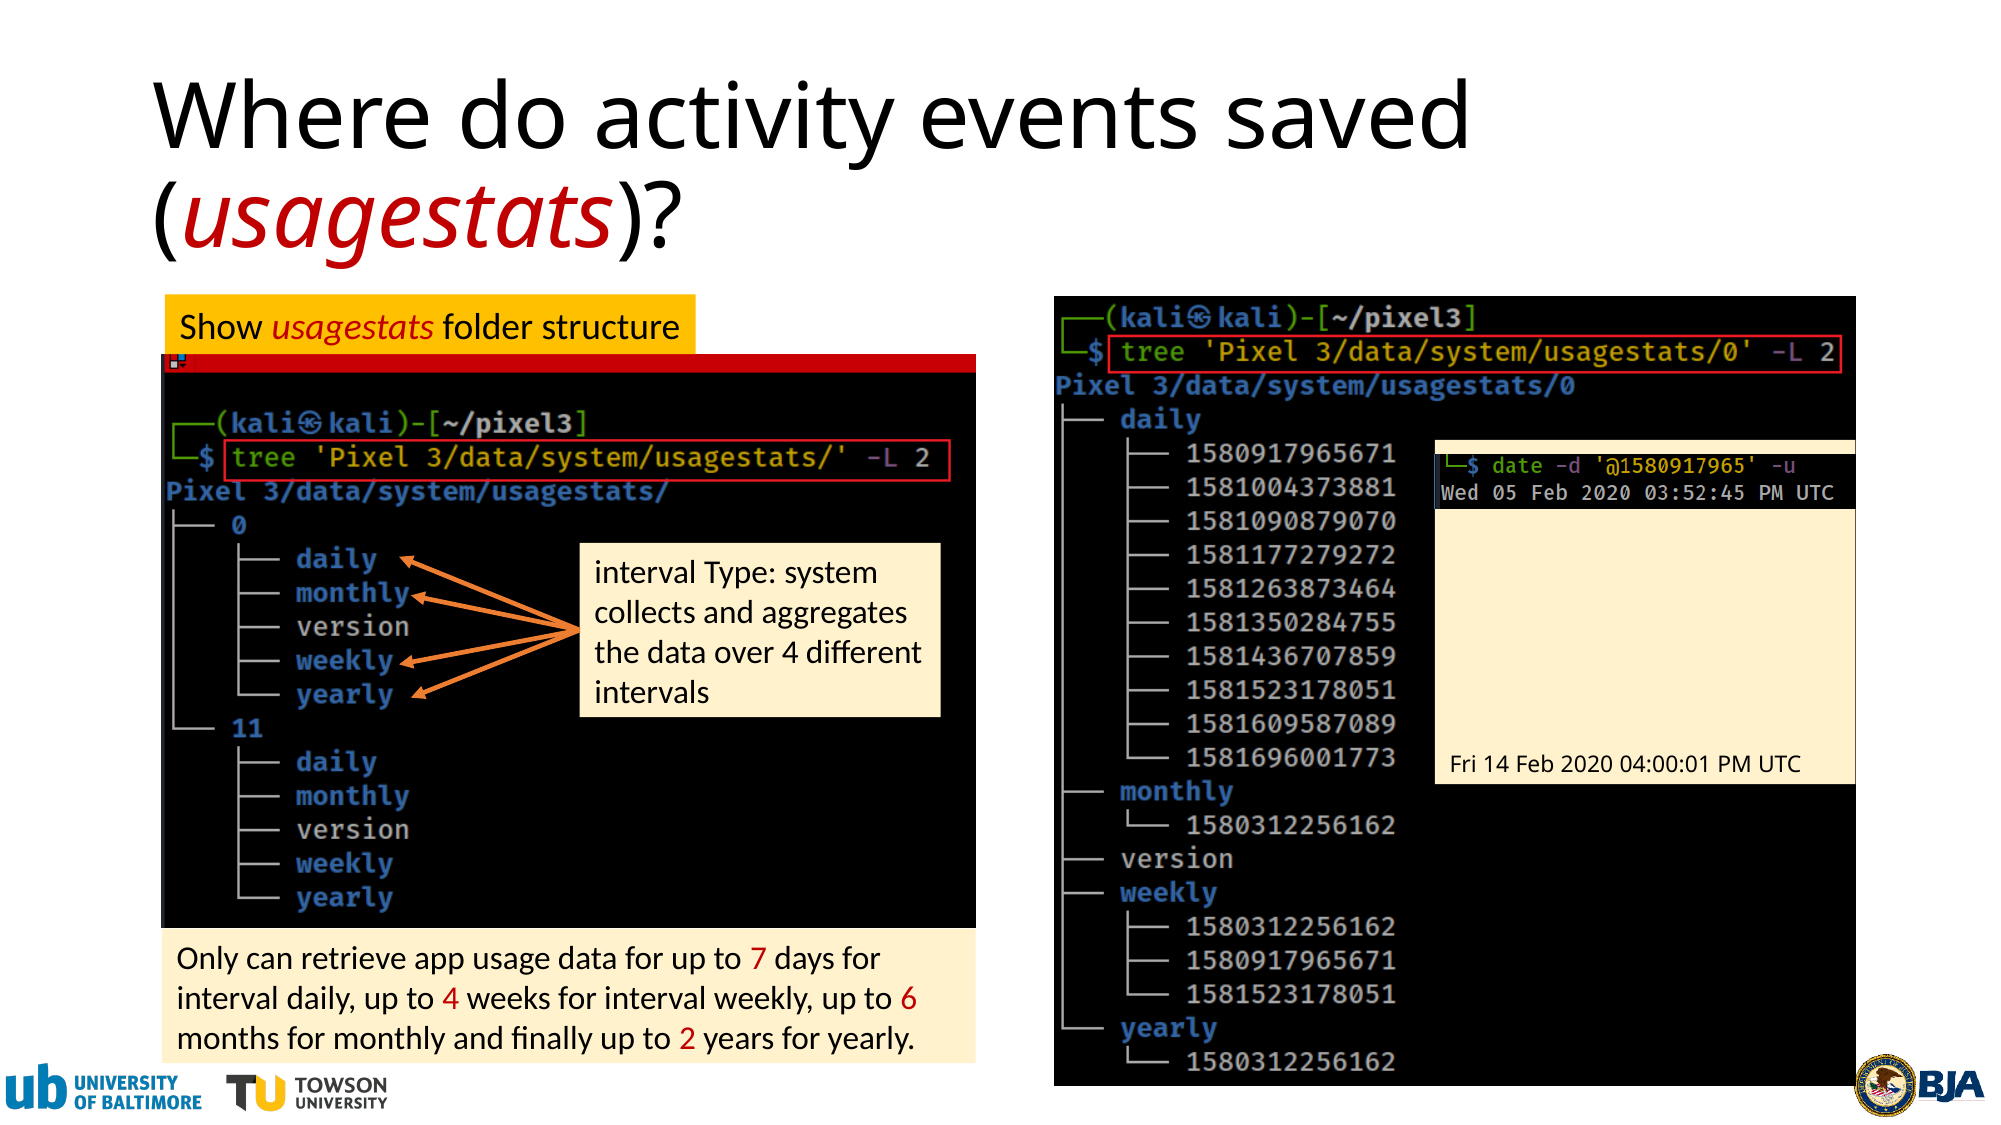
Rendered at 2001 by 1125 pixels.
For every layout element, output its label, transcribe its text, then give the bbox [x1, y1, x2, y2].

text_box Show usagestats folder structure [164, 294, 696, 355]
picture [1054, 296, 1986, 1117]
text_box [399, 631, 410, 665]
text_box Only can retrieve app usage data for up to 7 days for interval daily, up to 4 weeks for interval weekly, up to 6 months for monthly and finally up to 2 years for yearly. [161, 928, 976, 1064]
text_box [410, 631, 580, 698]
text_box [410, 595, 580, 631]
picture [161, 354, 976, 928]
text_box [399, 556, 580, 631]
title Where do activity events saved (usagestats)? [137, 59, 1863, 278]
picture [0, 1031, 407, 1125]
